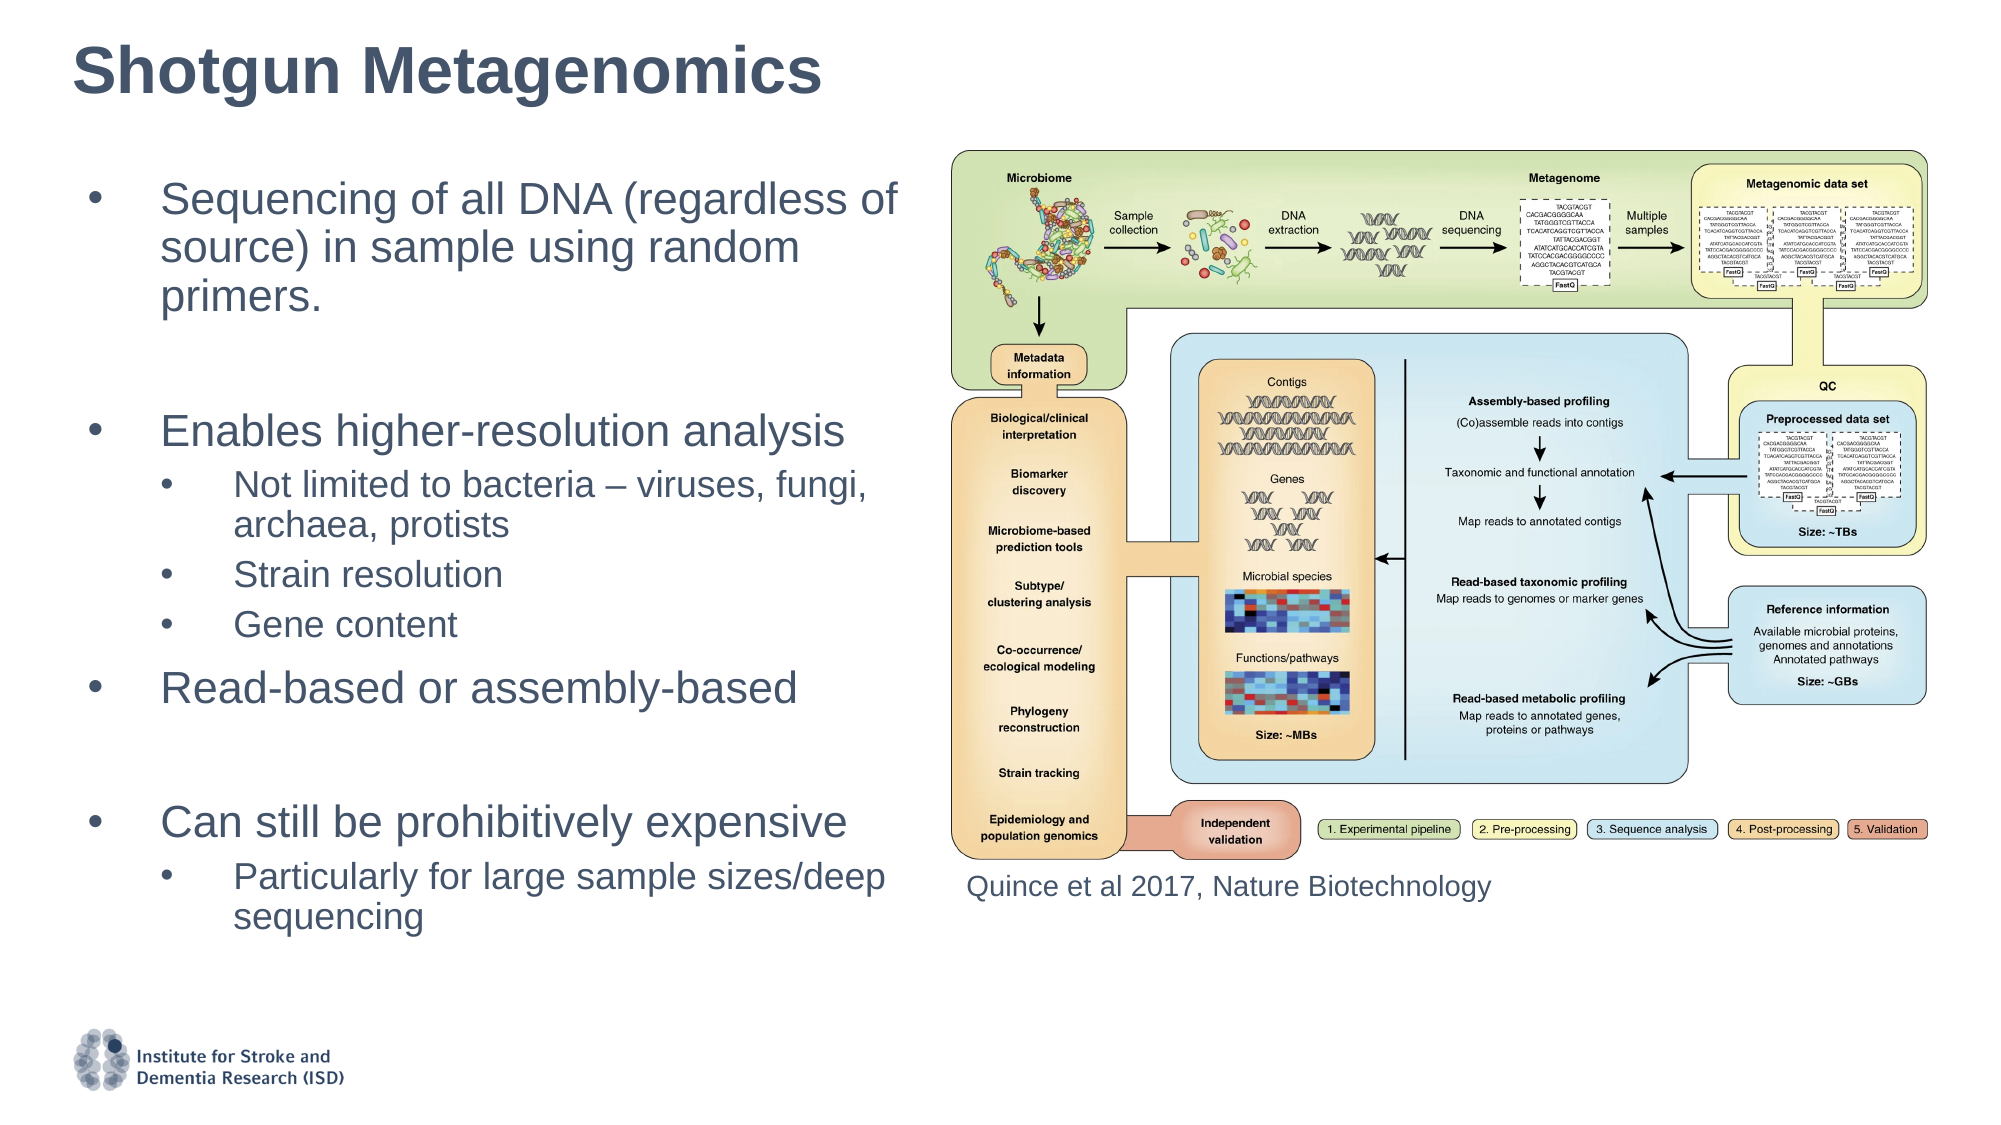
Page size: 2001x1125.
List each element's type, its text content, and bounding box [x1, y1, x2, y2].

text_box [951, 150, 1928, 911]
title Shotgun Metagenomics [72, 36, 1876, 167]
list Sequencing of all DNA (regardless of source) in sample using random primers. Enables higher-resolution analysis Not limited to bacteria – viruses, fungi, archaea, protists Strain resolution Gene content Read-based or assembly-based Can still be prohibitively expensive Particularly for large sample sizes/deep sequencing [72, 168, 936, 957]
picture [72, 1027, 366, 1091]
